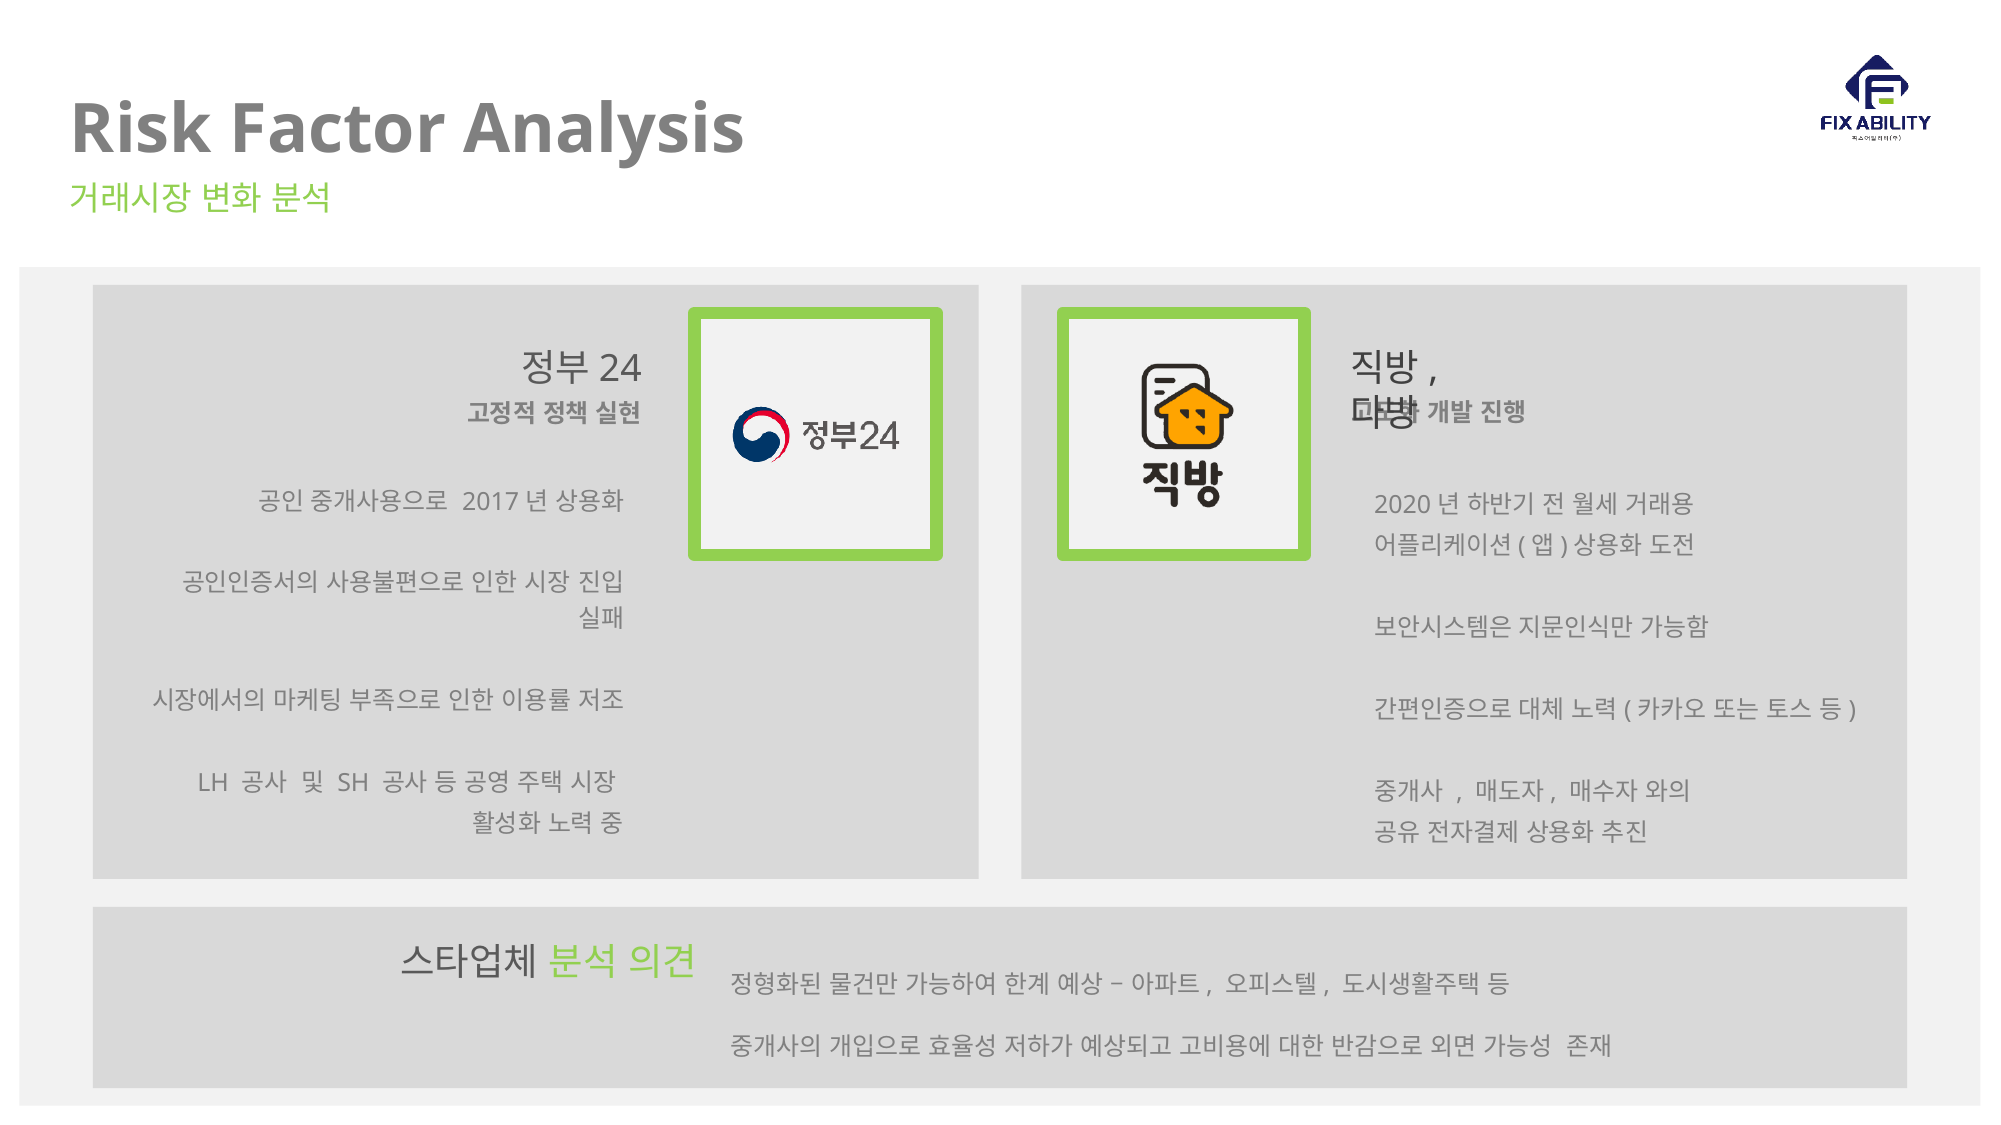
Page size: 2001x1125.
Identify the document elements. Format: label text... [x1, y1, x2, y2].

text_box [17, 265, 1982, 1108]
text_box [92, 284, 1908, 880]
text_box 스타업체 분석 의견 [385, 930, 807, 991]
text_box 거래시장 변화 분석 [55, 169, 504, 232]
text_box [91, 905, 1909, 1090]
picture [1821, 54, 1931, 141]
text_box Risk Factor Analysis [54, 50, 906, 201]
text_box 정형화된 물건만 가능하여 한계 예상 – 아파트, 오피스텔, 도시생활주택 등 중개사의 개입으로 효율성 저하가 예상되고 고비용에 대한 반감으로 외면 가능성 존재 [715, 946, 1628, 1068]
